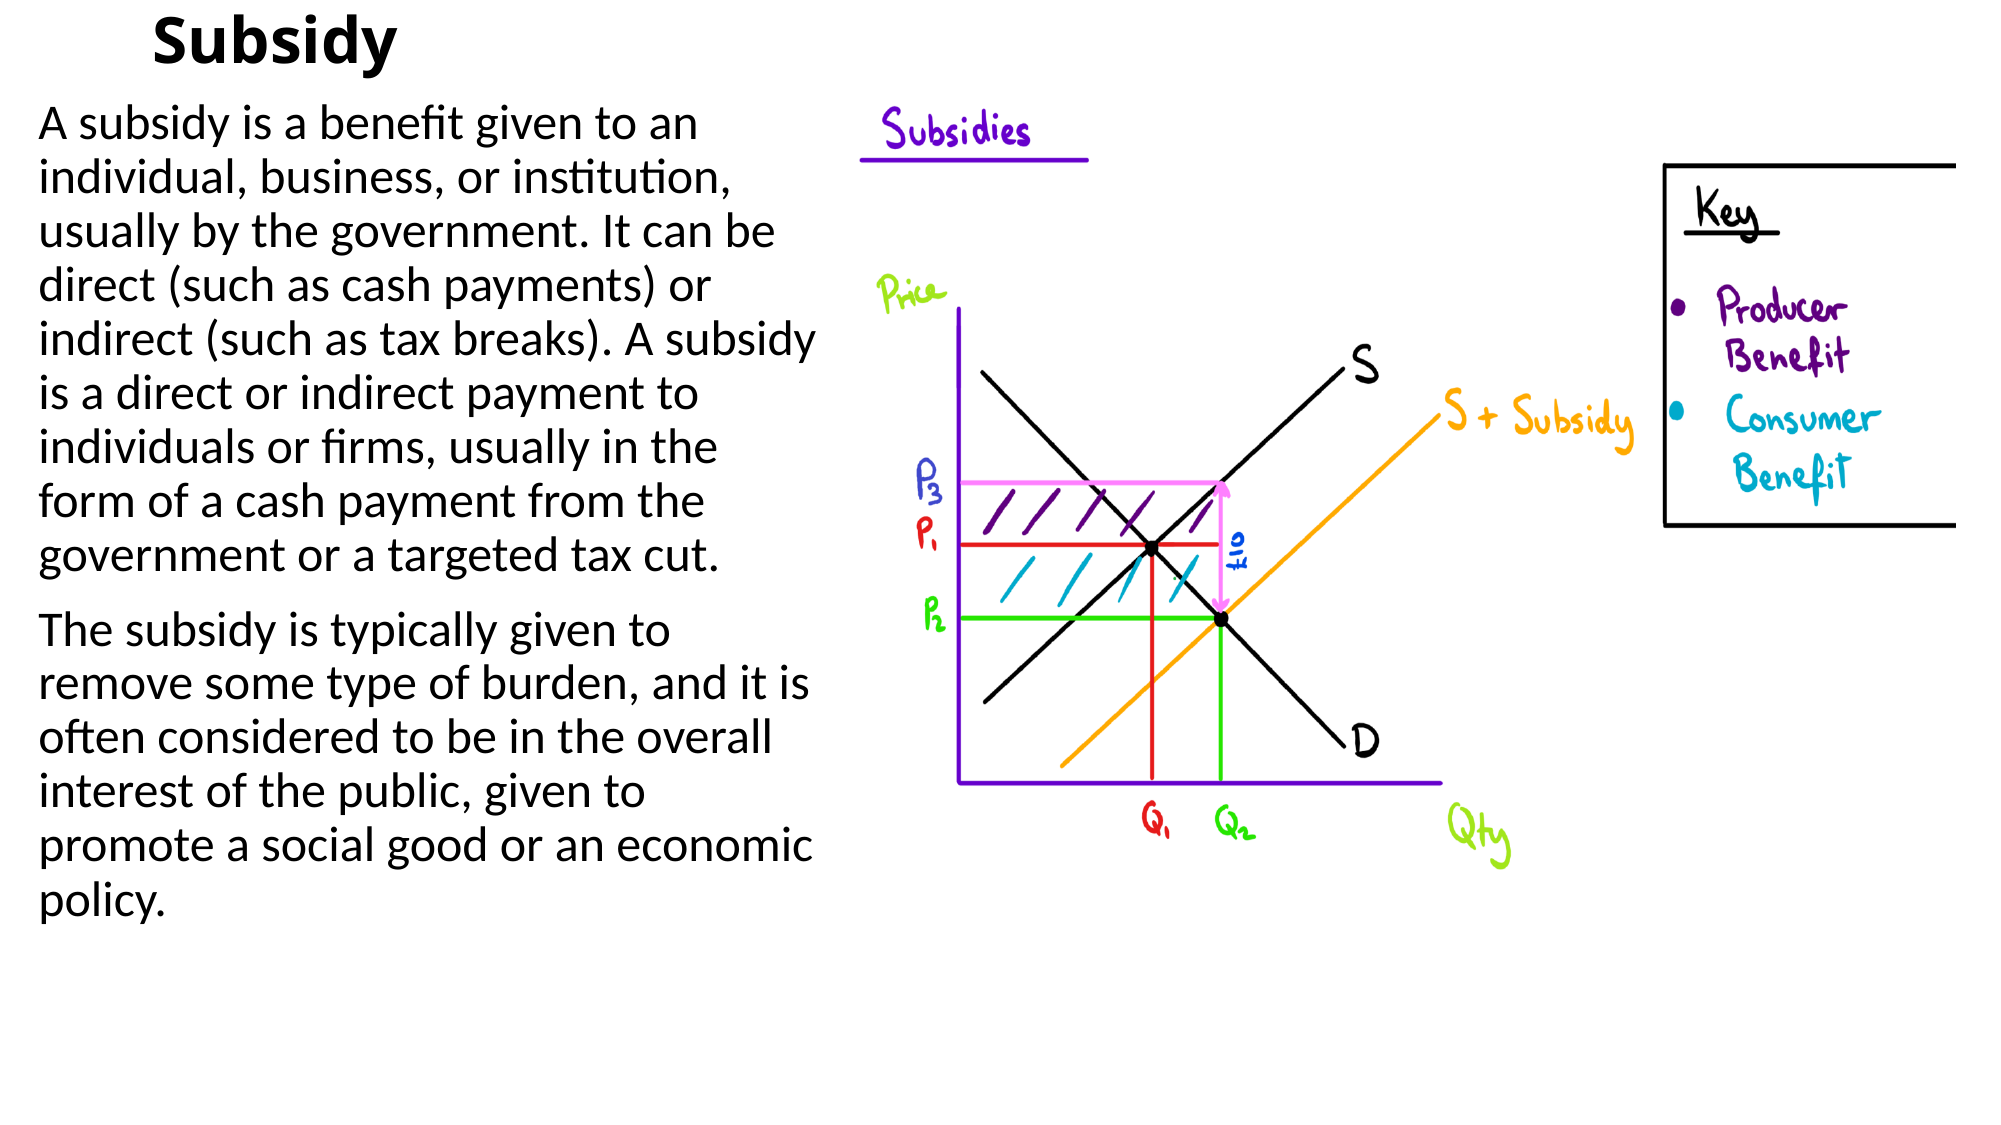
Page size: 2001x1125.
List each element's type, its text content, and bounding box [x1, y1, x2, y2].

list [834, 88, 1956, 947]
list A subsidy is a benefit given to an individual, business, or institution, usually by the government. It can be direct (such as cash payments) or indirect (such as tax breaks). A subsidy is a direct or indirect payment to individuals or firms, usually in the form of a cash payment from the government or a targeted tax cut. The subsidy is typically given to remove some type of burden, and it is often considered to be in the overall interest of the public, given to promote a social good or an economic policy. [23, 88, 835, 963]
title Subsidy [137, 0, 499, 88]
